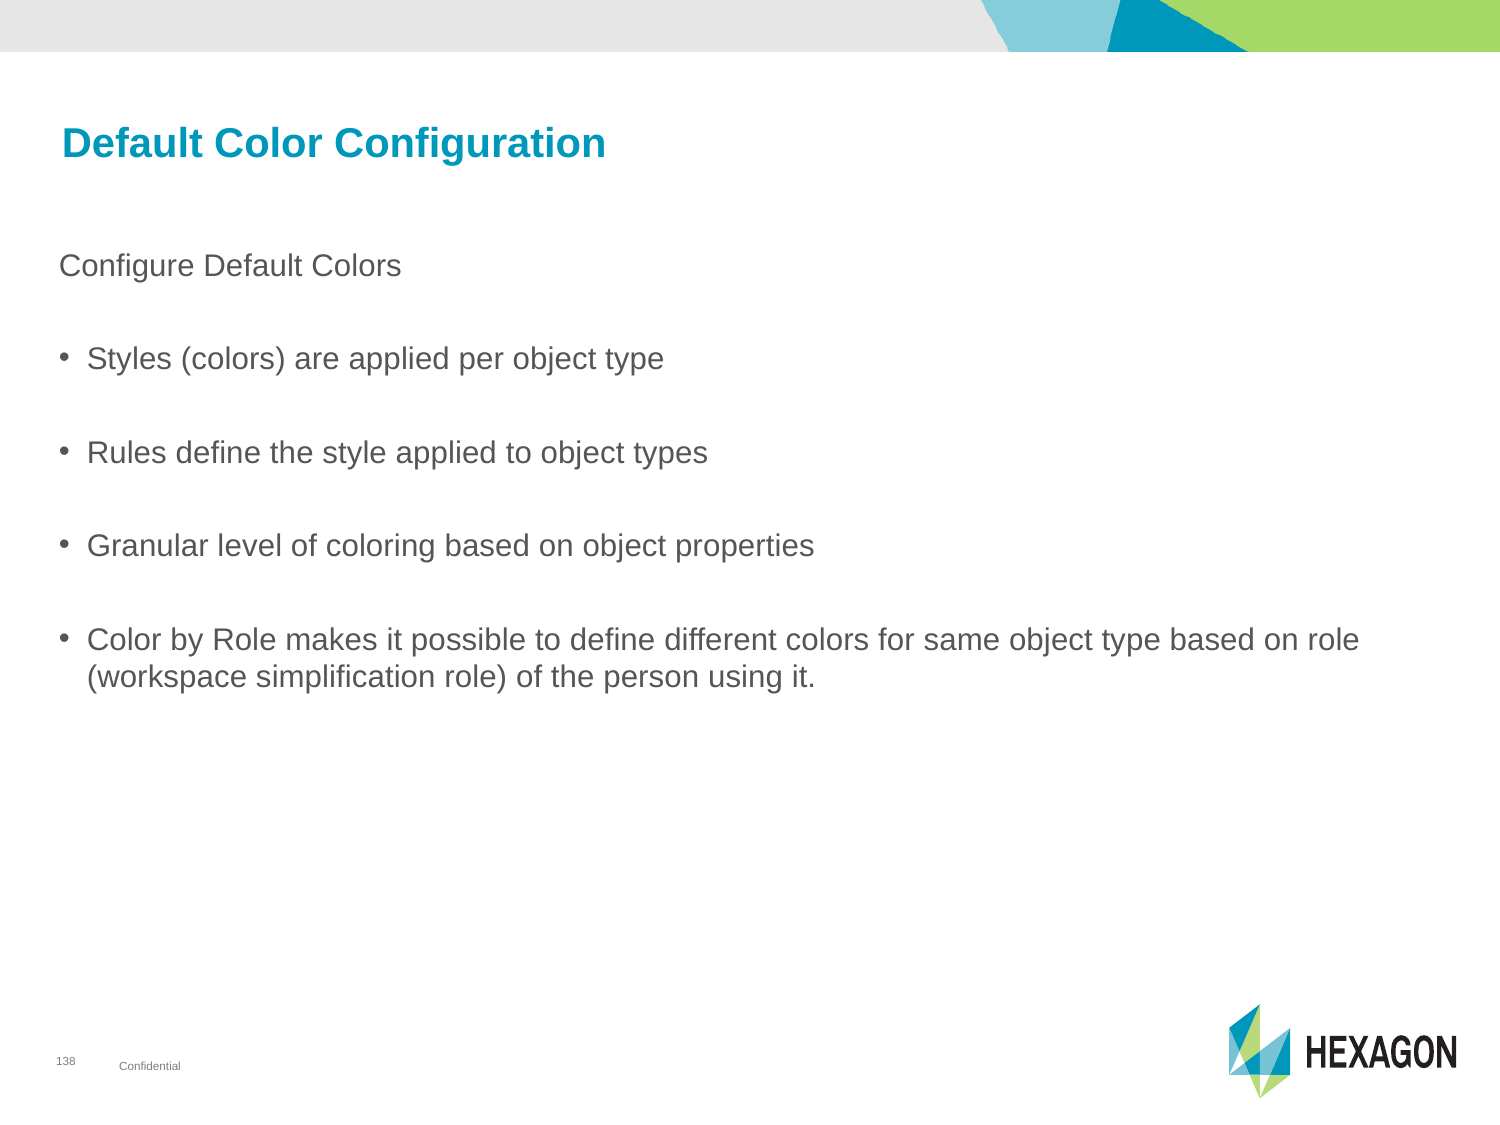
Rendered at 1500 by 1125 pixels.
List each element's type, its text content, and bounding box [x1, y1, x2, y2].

picture [1162, 0, 1500, 52]
list Configure Default Colors Styles (colors) are applied per object type Rules define the style applied to object types Granular level of coloring based on object properties Color by Role makes it possible to define different colors for same object type based on role (workspace simplification role) of the person using it. [43, 237, 1456, 975]
title Default Color Configuration [46, 106, 1456, 188]
picture [0, 0, 1119, 52]
